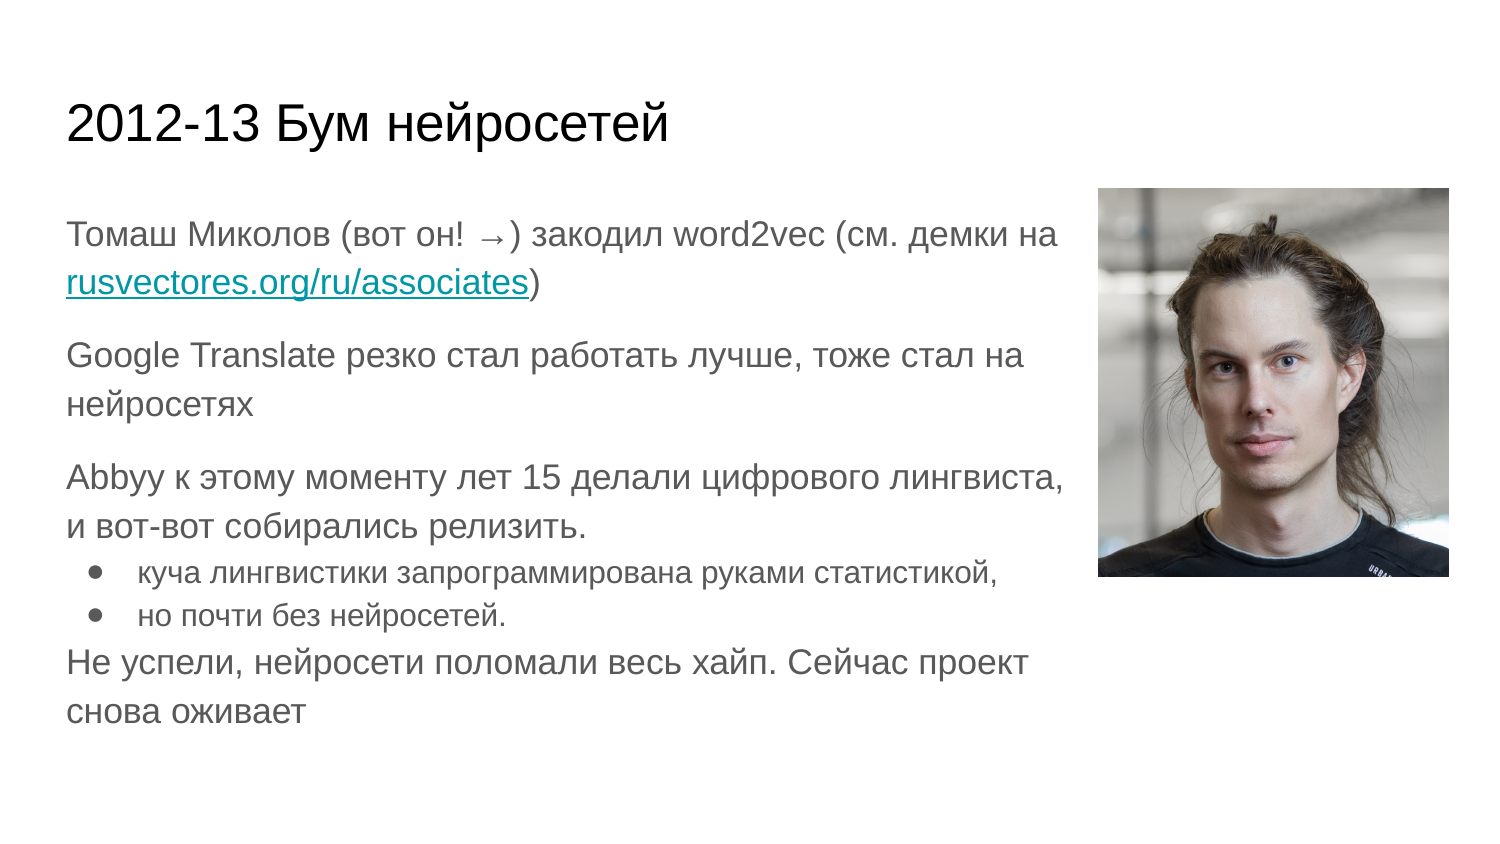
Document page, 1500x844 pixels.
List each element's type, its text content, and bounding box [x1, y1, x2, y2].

list Томаш Миколов (вот он! →) закодил word2vec (см. демки на rusvectores.org/ru/associates) Google Translate резко стал работать лучше, тоже стал на нейросетях Abbyy к этому моменту лет 15 делали цифрового лингвиста, и вот-вот собирались релизить. куча лингвистики запрограммирована руками статистикой, но почти без нейросетей. Не успели, нейросети поломали весь хайп. Сейчас проект снова оживает [51, 189, 1099, 750]
title 2012-13 Бум нейросетей [51, 72, 1449, 167]
picture [1098, 188, 1450, 577]
